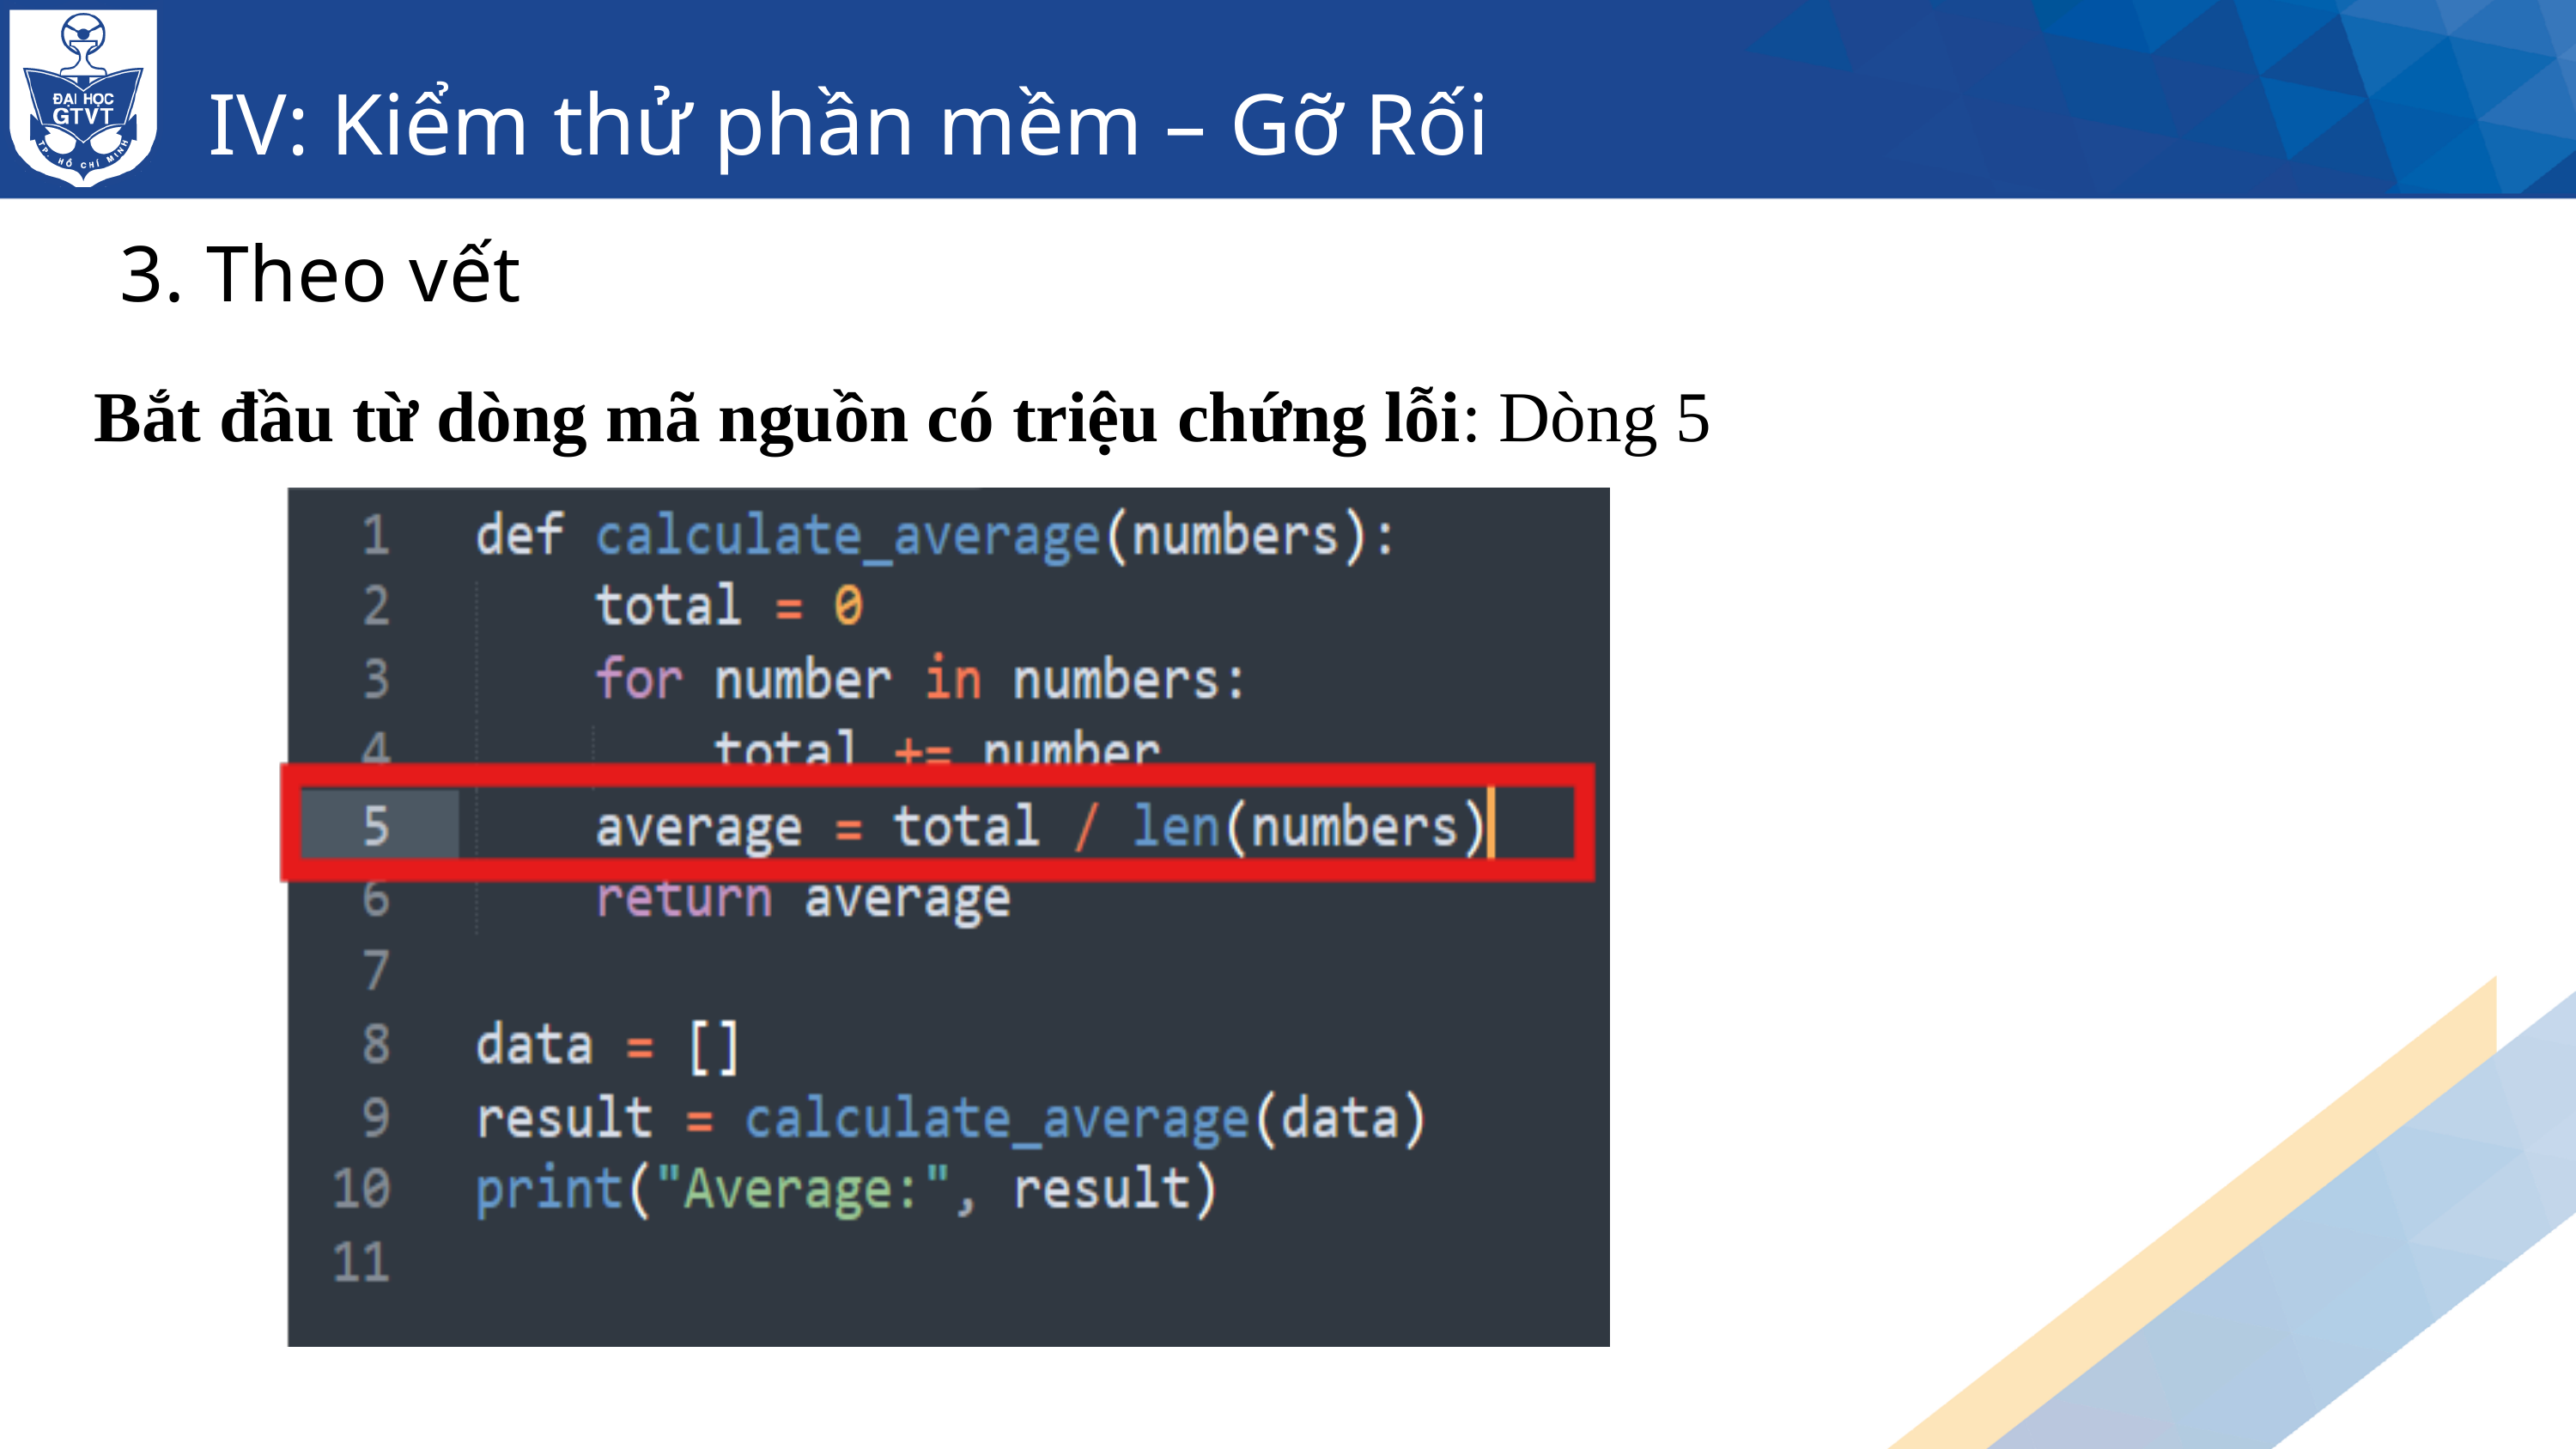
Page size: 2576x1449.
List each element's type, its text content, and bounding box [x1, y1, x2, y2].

text_box [0, 0, 166, 188]
text_box [0, 0, 2576, 1449]
text_box 3. Theo vết [82, 233, 558, 318]
text_box Bắt đầu từ dòng mã nguồn có triệu chứng lỗi: Dòng 5 [81, 363, 1846, 463]
picture [278, 487, 1611, 1347]
text_box IV: Kiểm thử phần mềm – Gỡ Rối [129, 54, 1591, 173]
